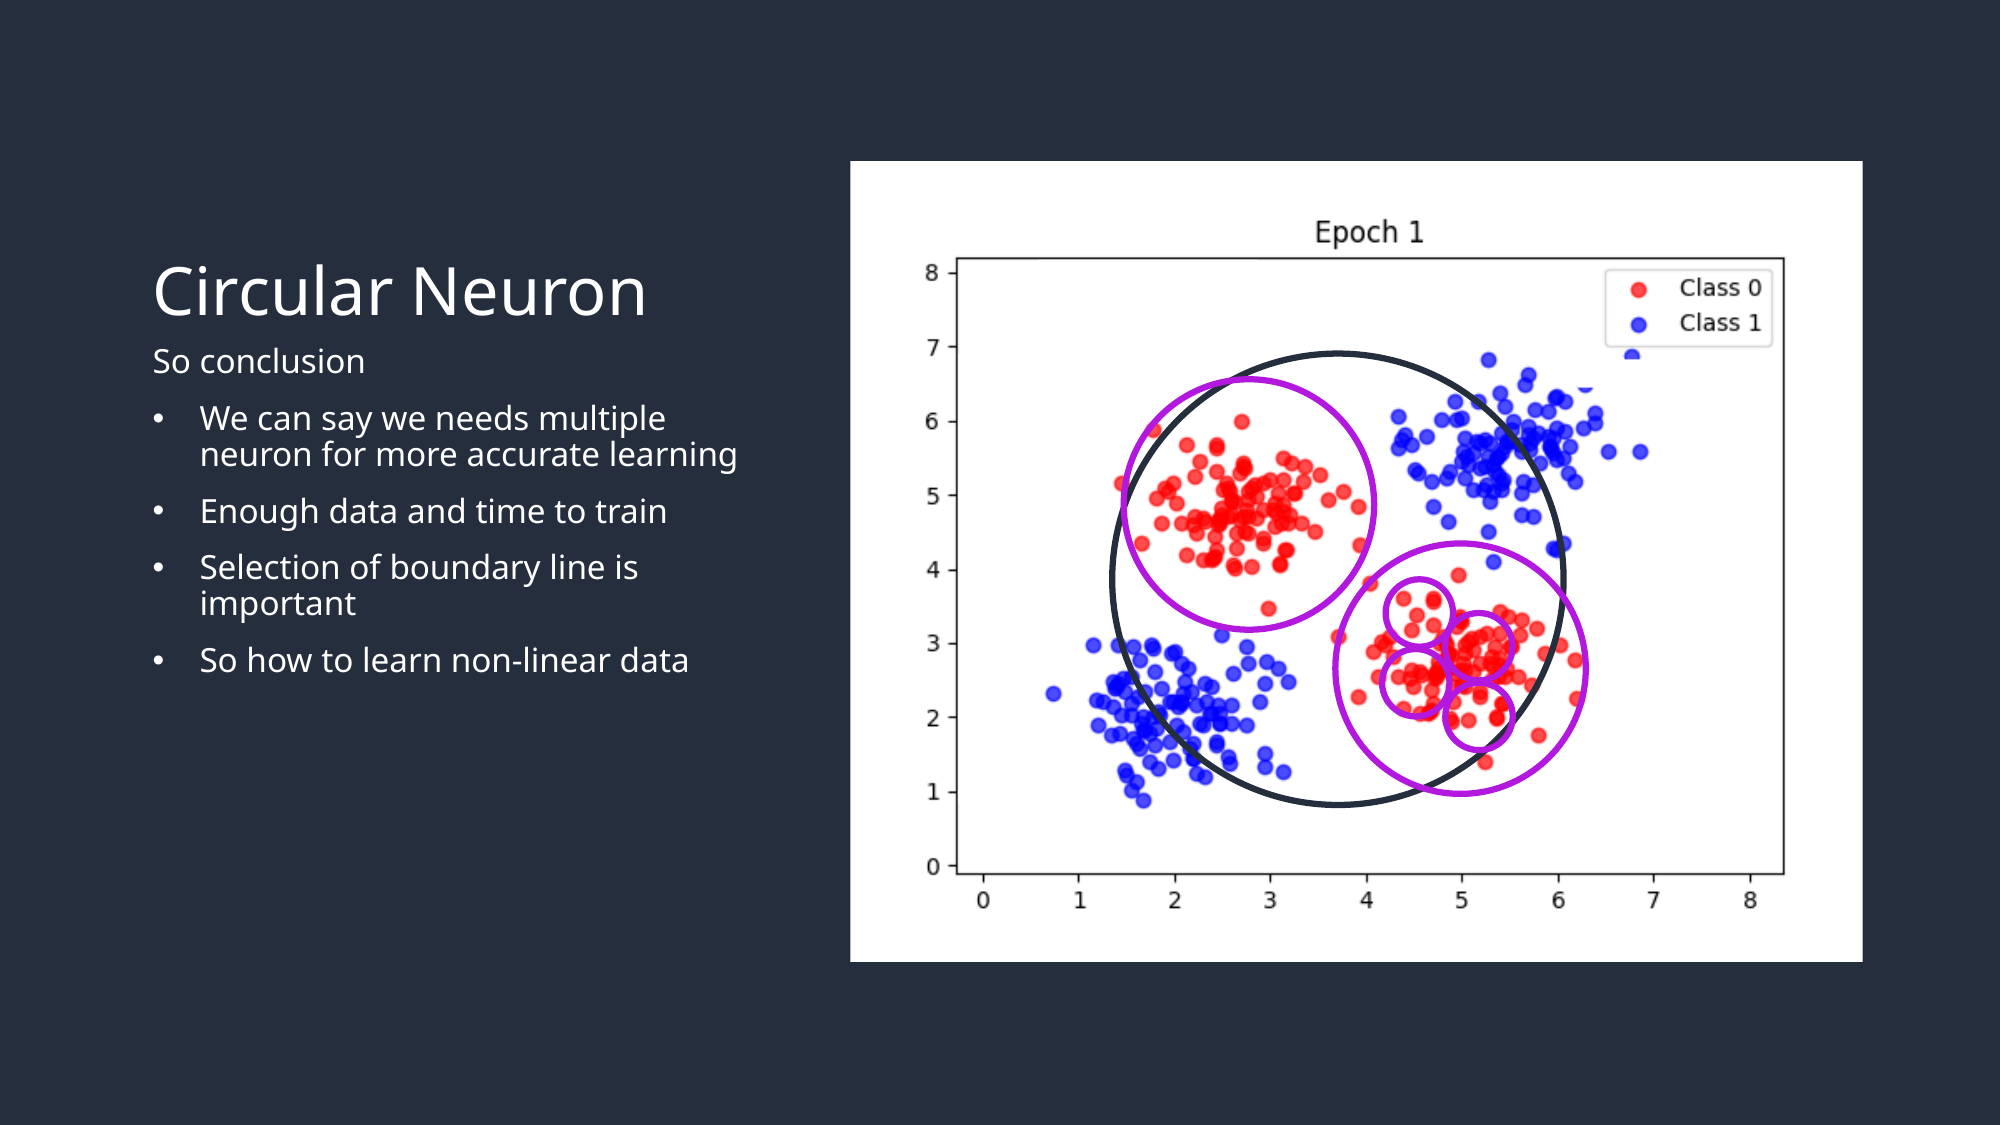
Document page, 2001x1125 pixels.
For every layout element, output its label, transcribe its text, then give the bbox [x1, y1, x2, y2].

picture [850, 161, 1863, 962]
list So conclusion We can say we needs multiple neuron for more accurate learning Enough data and time to train Selection of boundary line is important So how to learn non-linear data [137, 337, 783, 963]
title Circular Neuron [137, 75, 783, 337]
